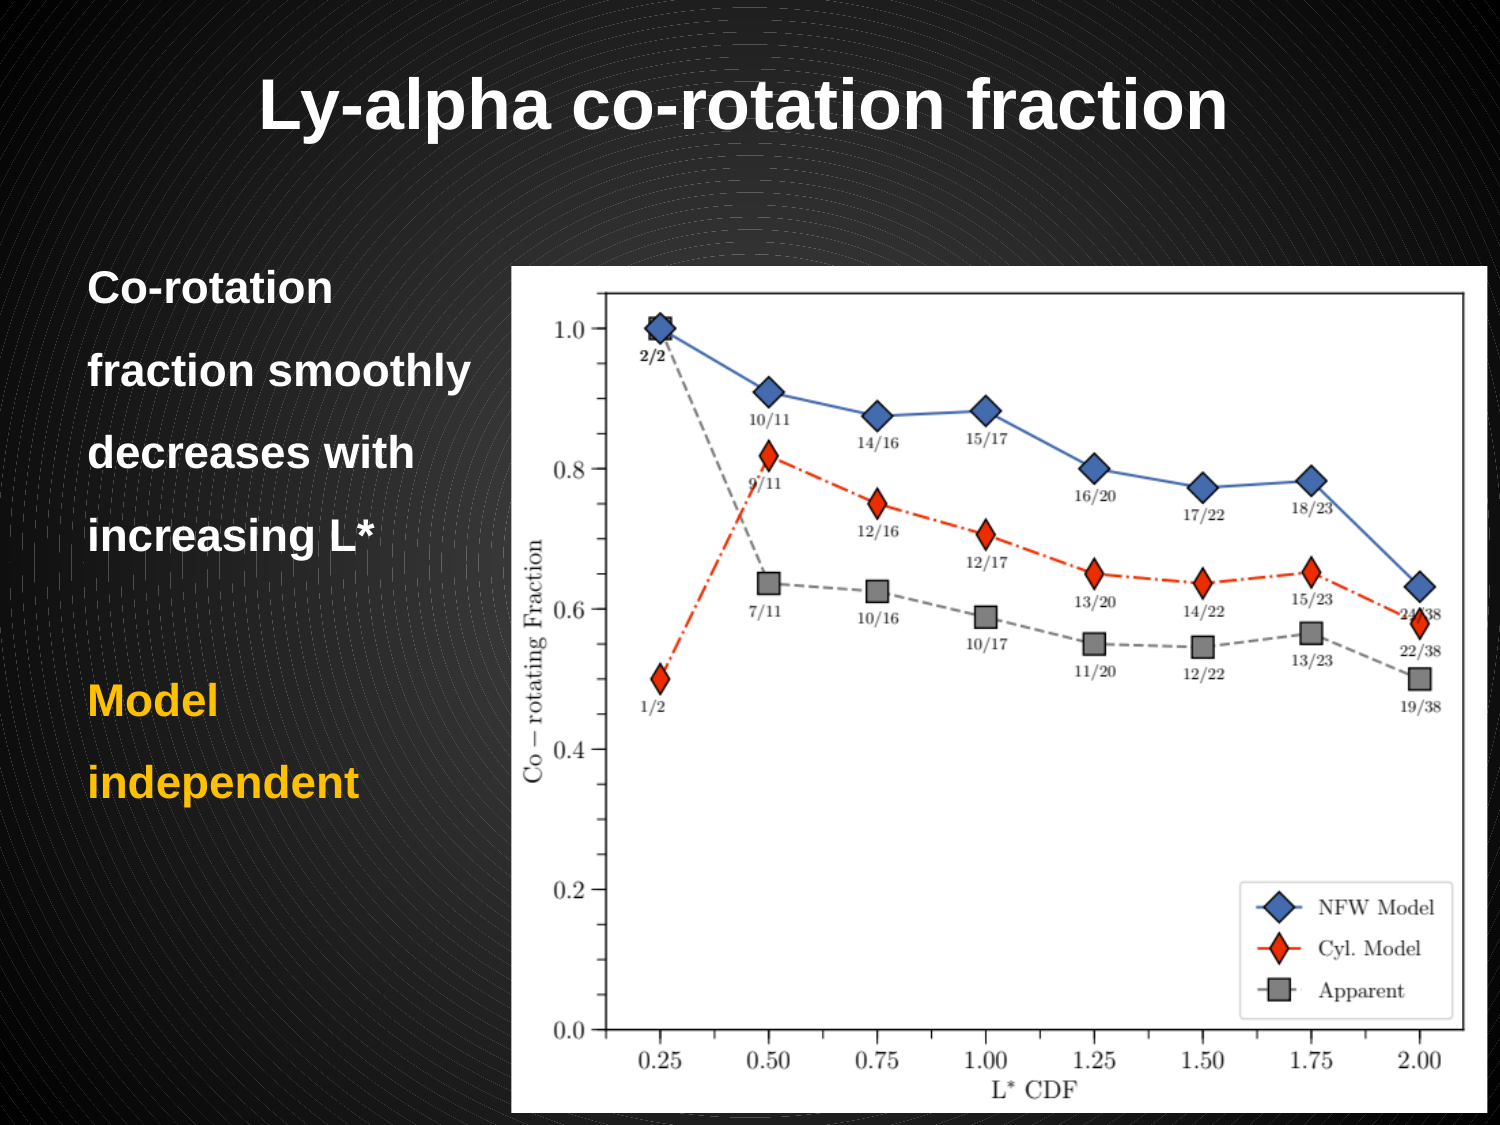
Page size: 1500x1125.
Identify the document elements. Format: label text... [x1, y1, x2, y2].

list Co-rotation fraction smoothly decreases with increasing L* Model independent [72, 215, 512, 988]
text_box Ly-alpha co-rotation fraction [244, 49, 1246, 151]
picture [511, 266, 1488, 1113]
